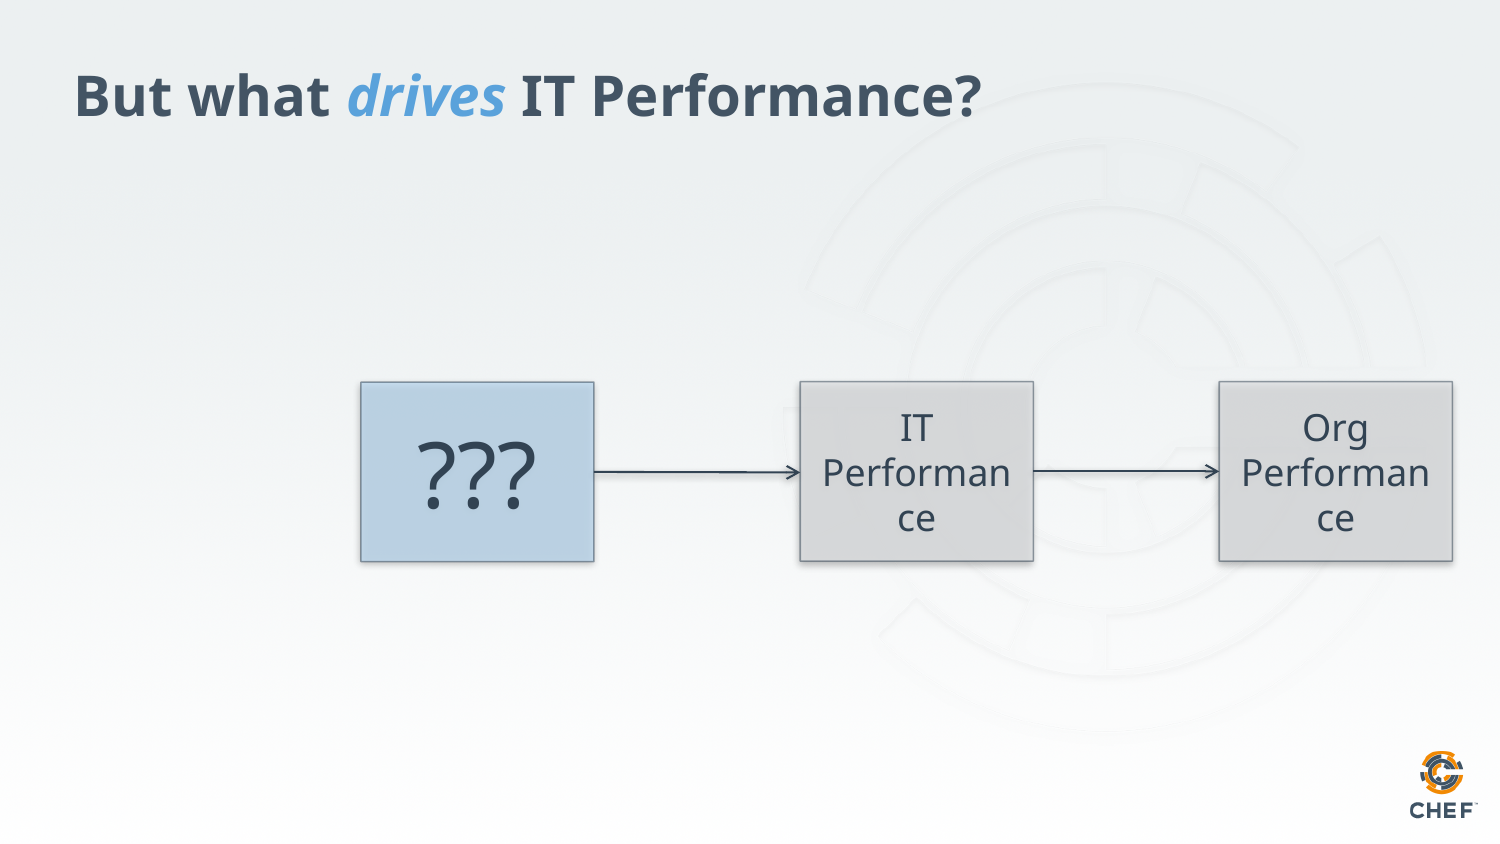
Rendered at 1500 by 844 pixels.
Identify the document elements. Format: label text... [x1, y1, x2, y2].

picture [0, 0, 1500, 844]
title But what drives IT Performance? [62, 56, 1438, 142]
text_box ??? [360, 381, 595, 562]
text_box IT Performance [799, 381, 1034, 562]
text_box Org Performance [1218, 381, 1453, 562]
